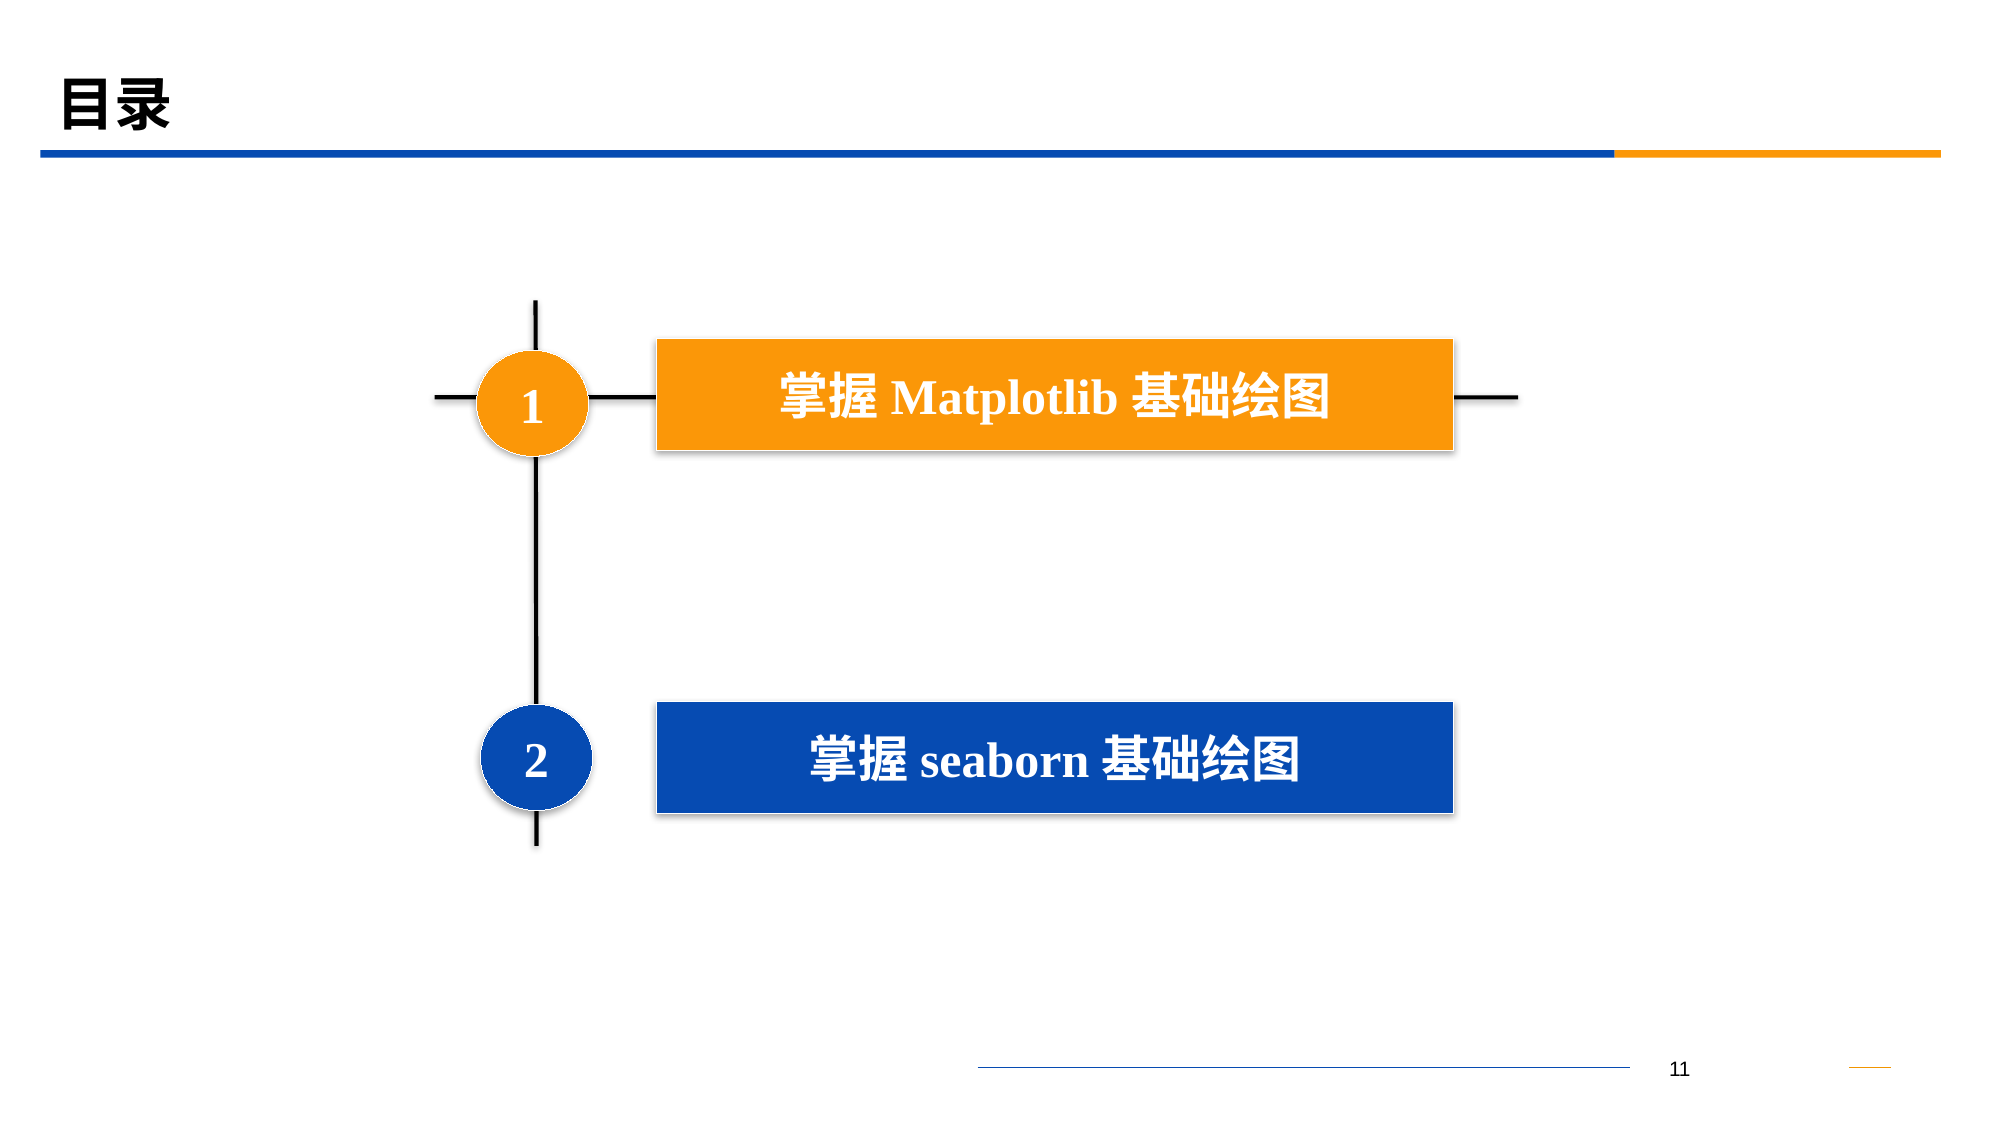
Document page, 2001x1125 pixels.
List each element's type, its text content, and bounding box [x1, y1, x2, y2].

text_box 掌握seaborn基础绘图 [656, 701, 1454, 814]
text_box 1 [541, 350, 589, 456]
title 目录 [41, 58, 1842, 146]
text_box 1 [476, 350, 530, 457]
text_box 2 [480, 704, 530, 811]
text_box 2 [541, 704, 593, 811]
text_box 掌握Matplotlib基础绘图 [656, 338, 1454, 451]
text_box [1460, 395, 1519, 400]
text_box [434, 395, 471, 400]
text_box [593, 395, 650, 400]
